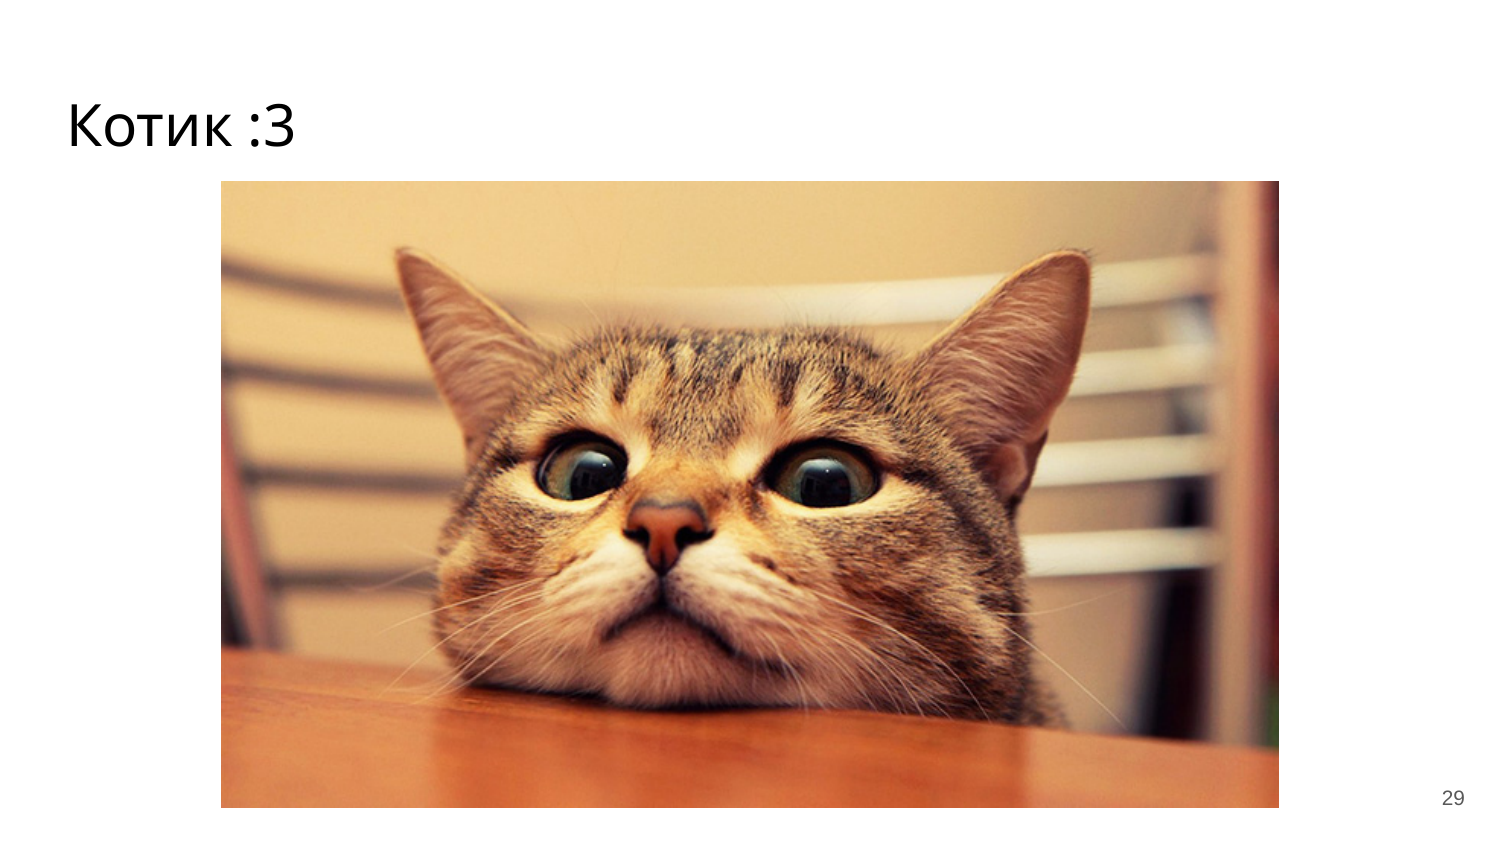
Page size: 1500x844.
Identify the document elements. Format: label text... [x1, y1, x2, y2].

picture [221, 180, 1279, 809]
slide_number ‹#› [1389, 764, 1480, 830]
title Котик :3 [51, 72, 1449, 167]
